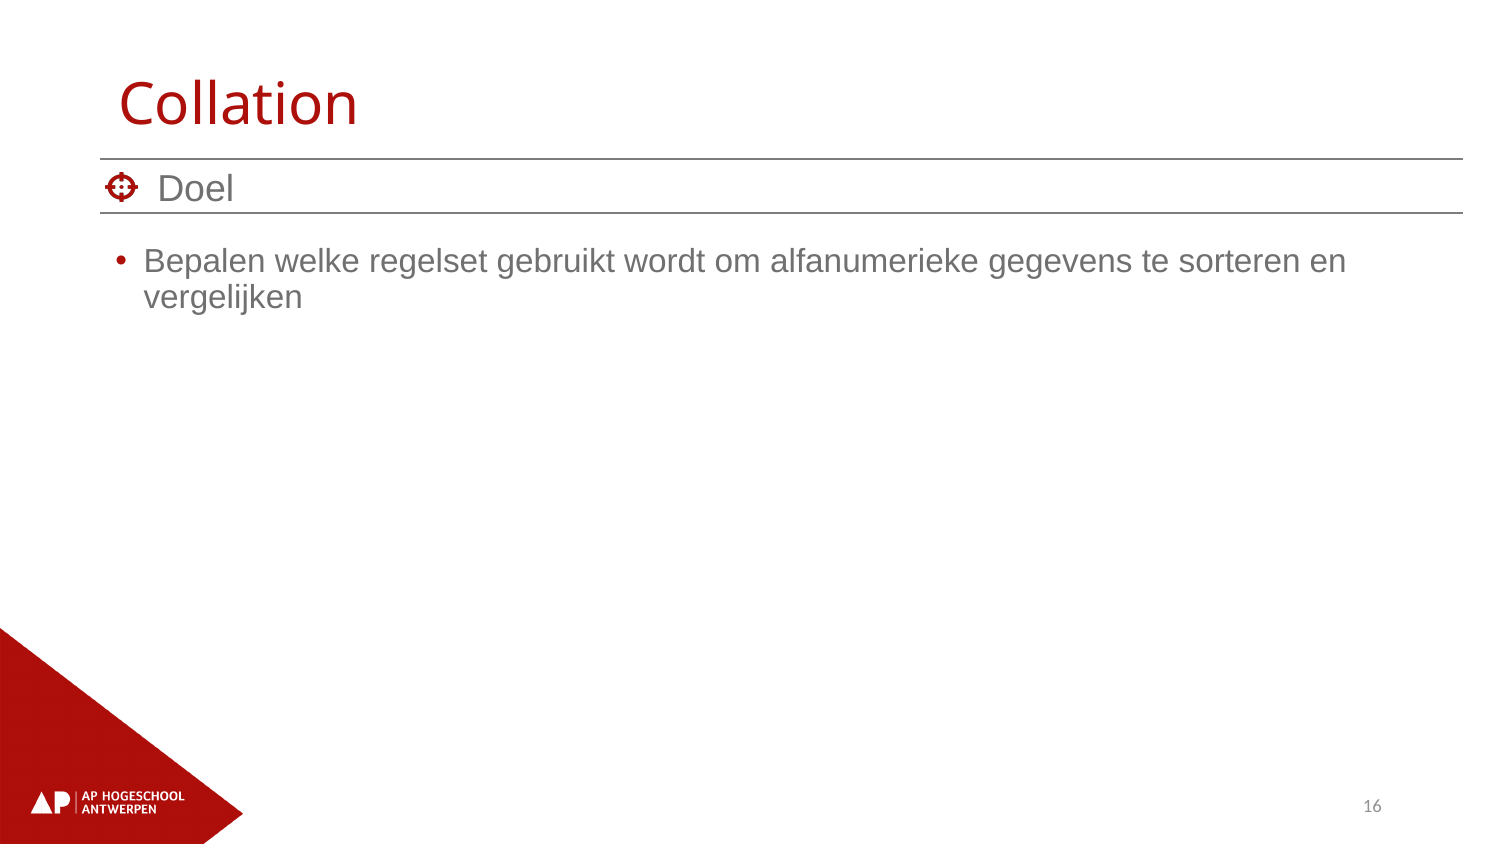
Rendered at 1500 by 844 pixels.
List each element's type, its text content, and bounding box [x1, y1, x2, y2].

title Collation [103, 66, 1397, 141]
text_box Bepalen welke regelset gebruikt wordt om alfanumerieke gegevens te sorteren en vergelijken [100, 236, 1463, 527]
picture [0, 623, 246, 844]
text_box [100, 158, 1463, 213]
slide_number 16 [1263, 782, 1397, 827]
